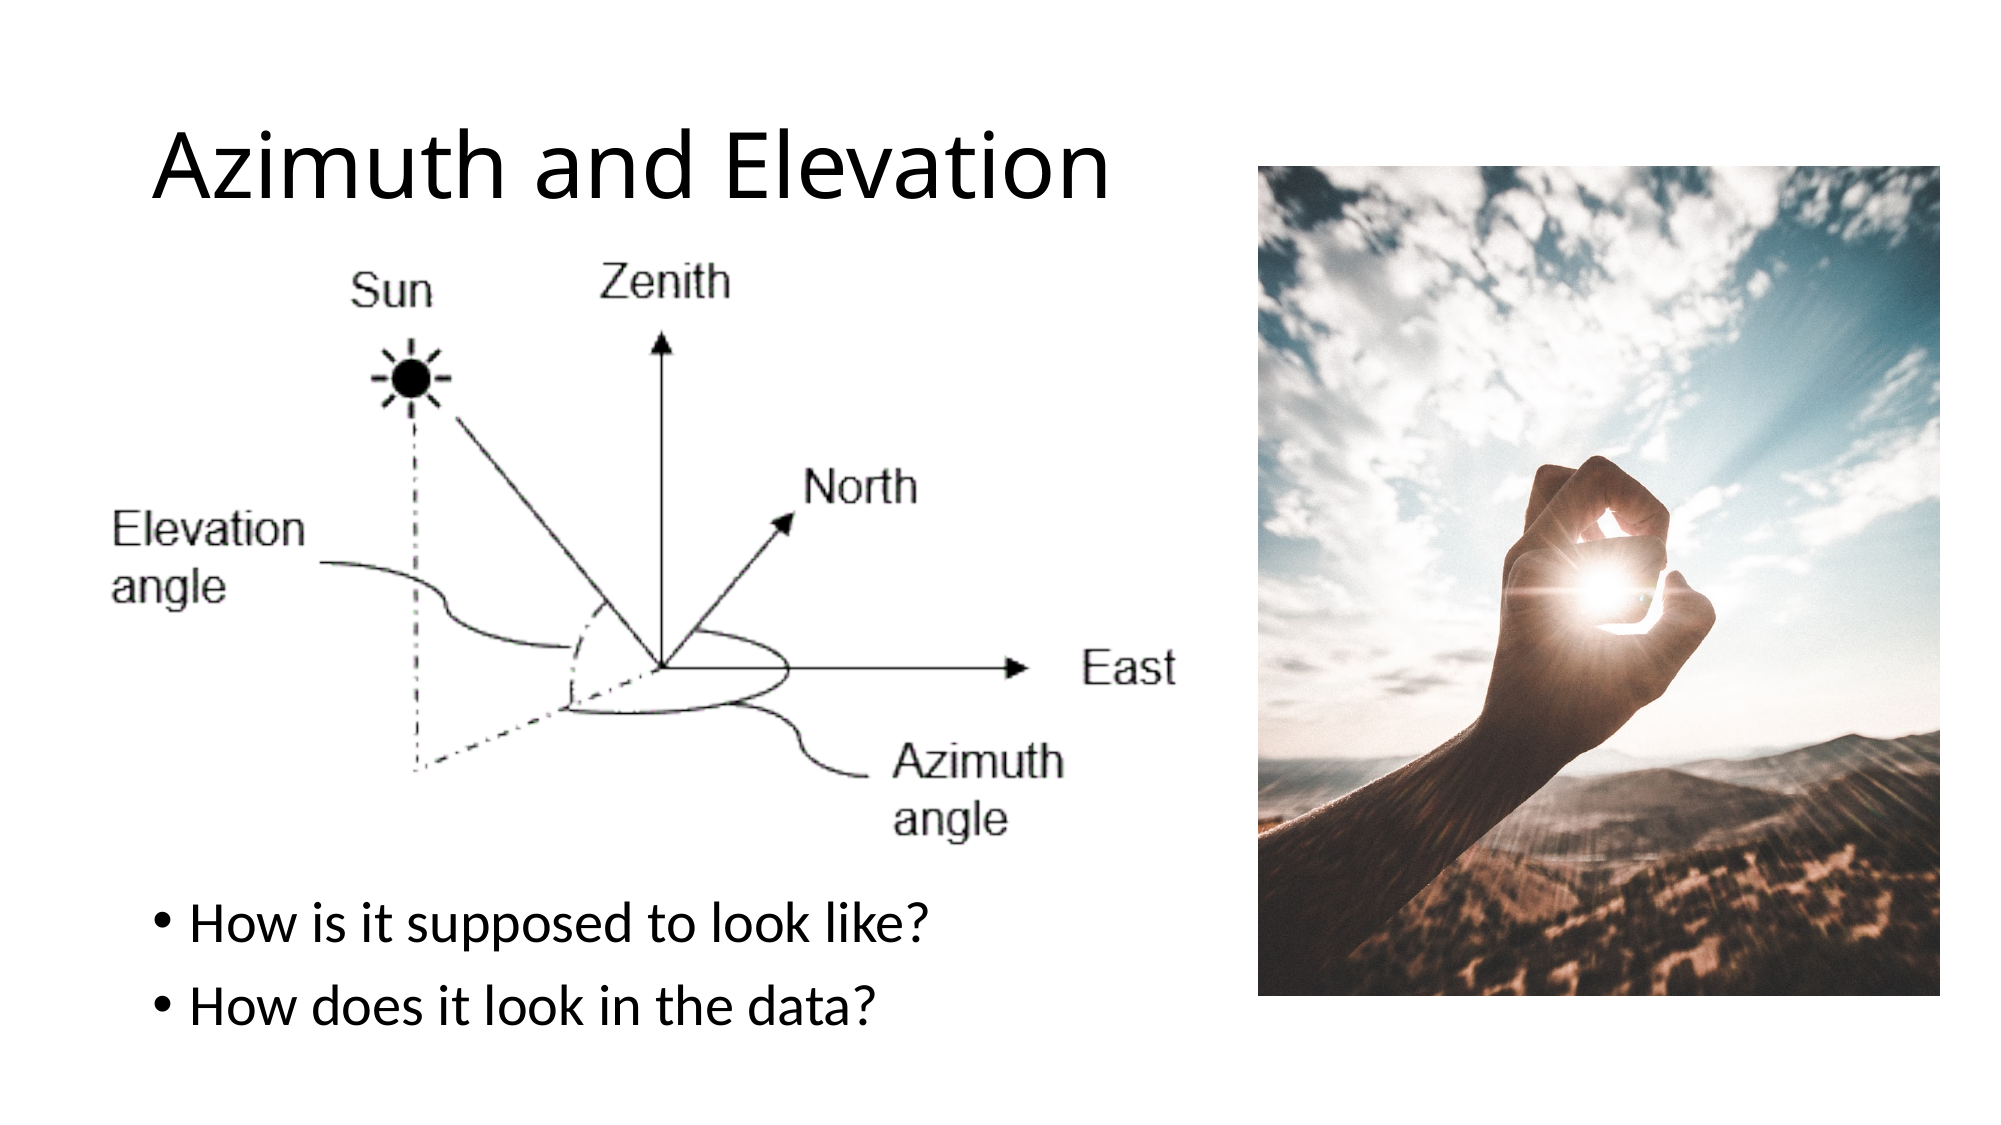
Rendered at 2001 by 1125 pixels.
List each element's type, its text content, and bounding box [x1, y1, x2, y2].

picture [85, 218, 1207, 885]
picture [1258, 166, 1940, 996]
title Azimuth and Elevation [137, 59, 1863, 278]
list How is it supposed to look like? How does it look in the data? [137, 884, 1863, 1054]
